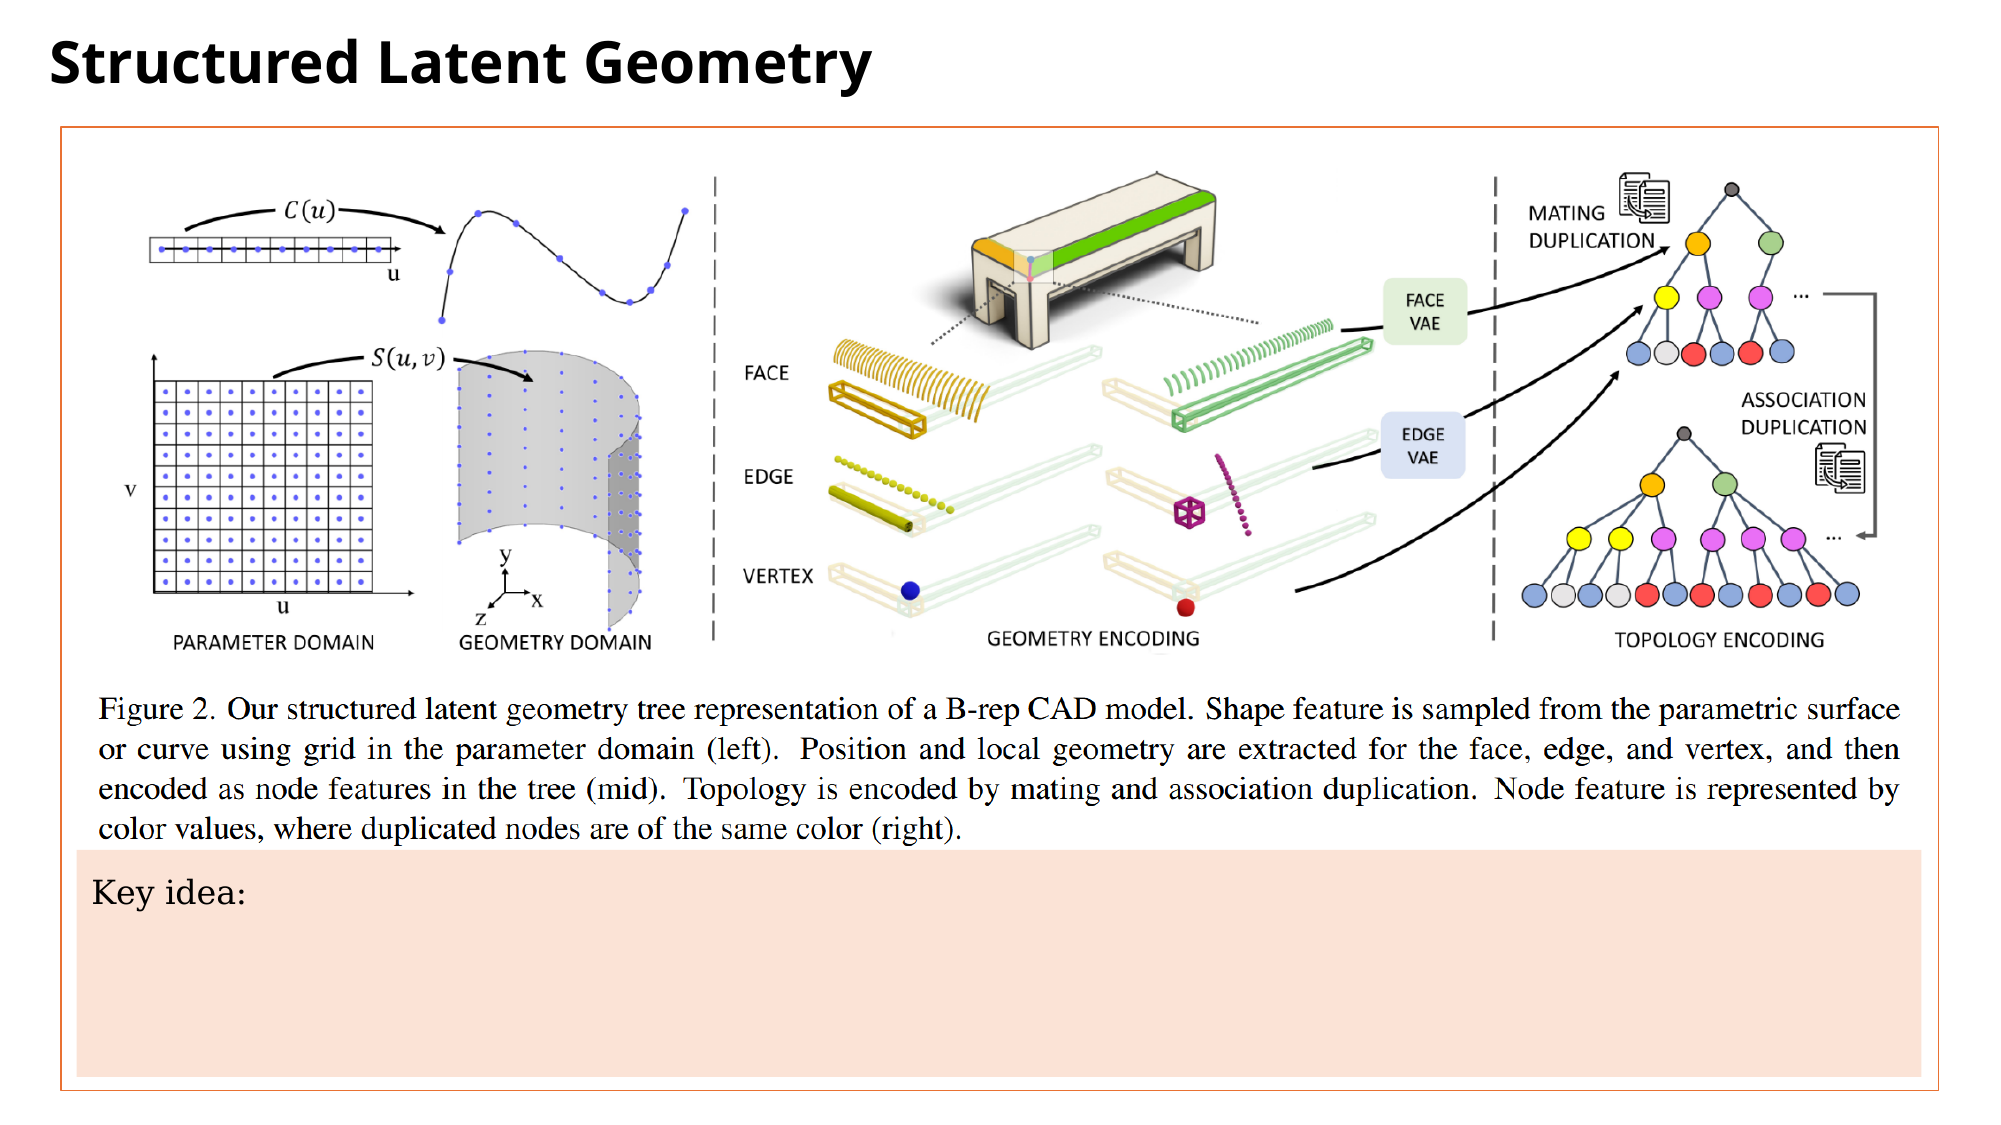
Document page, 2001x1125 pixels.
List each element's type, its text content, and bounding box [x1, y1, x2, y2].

title Structured Latent Geometry [34, 2, 1760, 128]
picture [76, 140, 1924, 855]
text_box [61, 127, 1939, 1091]
